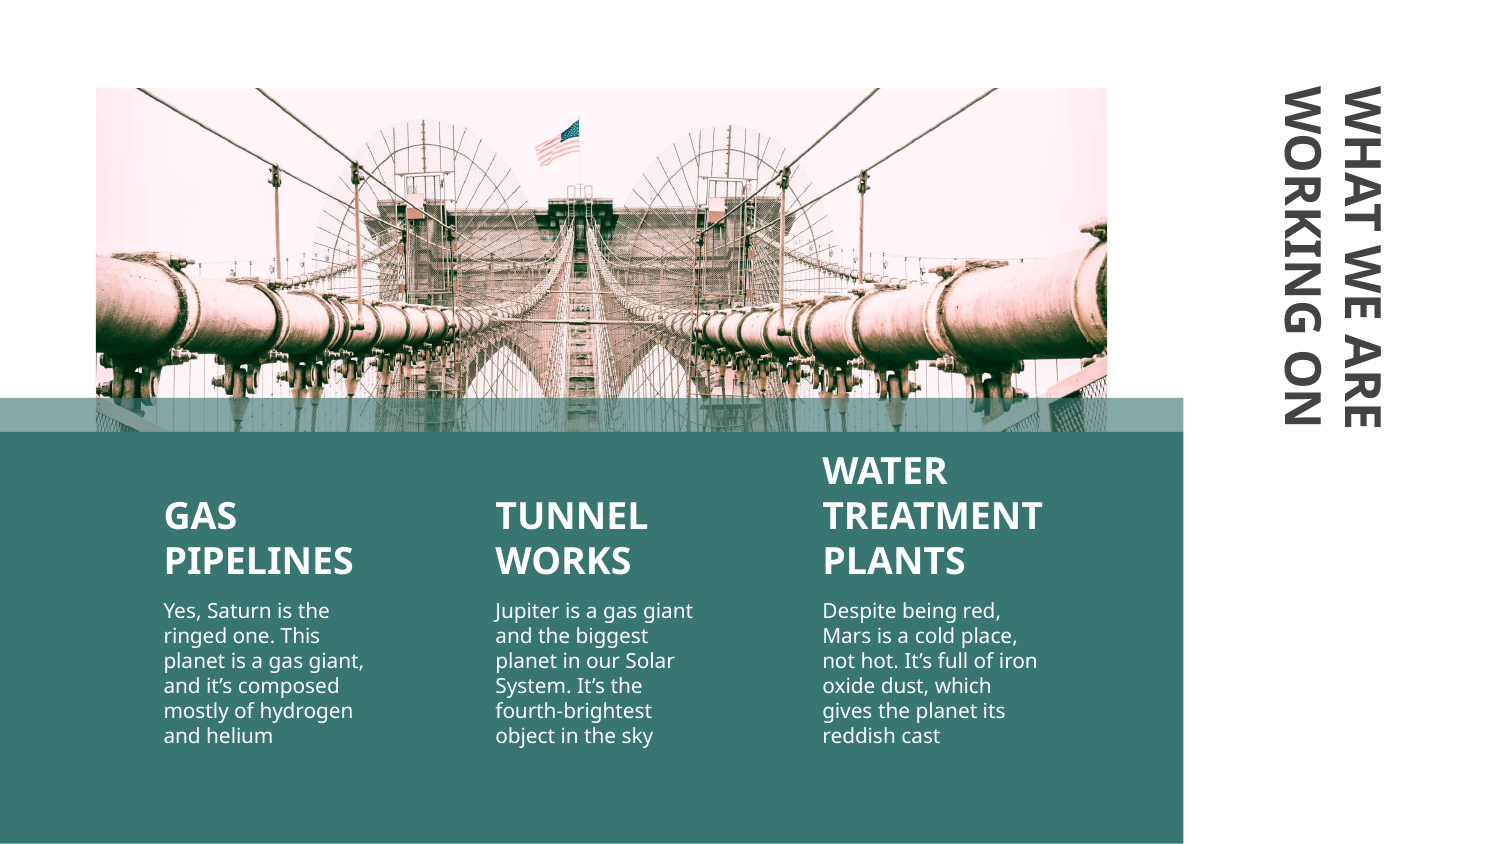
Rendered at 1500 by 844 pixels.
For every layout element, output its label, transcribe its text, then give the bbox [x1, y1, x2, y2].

text_box [1113, 397, 1184, 432]
picture [95, 88, 1108, 763]
title WHAT WE ARE WORKING ON [1295, 71, 1376, 549]
text_box [0, 432, 1184, 844]
text_box [0, 397, 90, 432]
